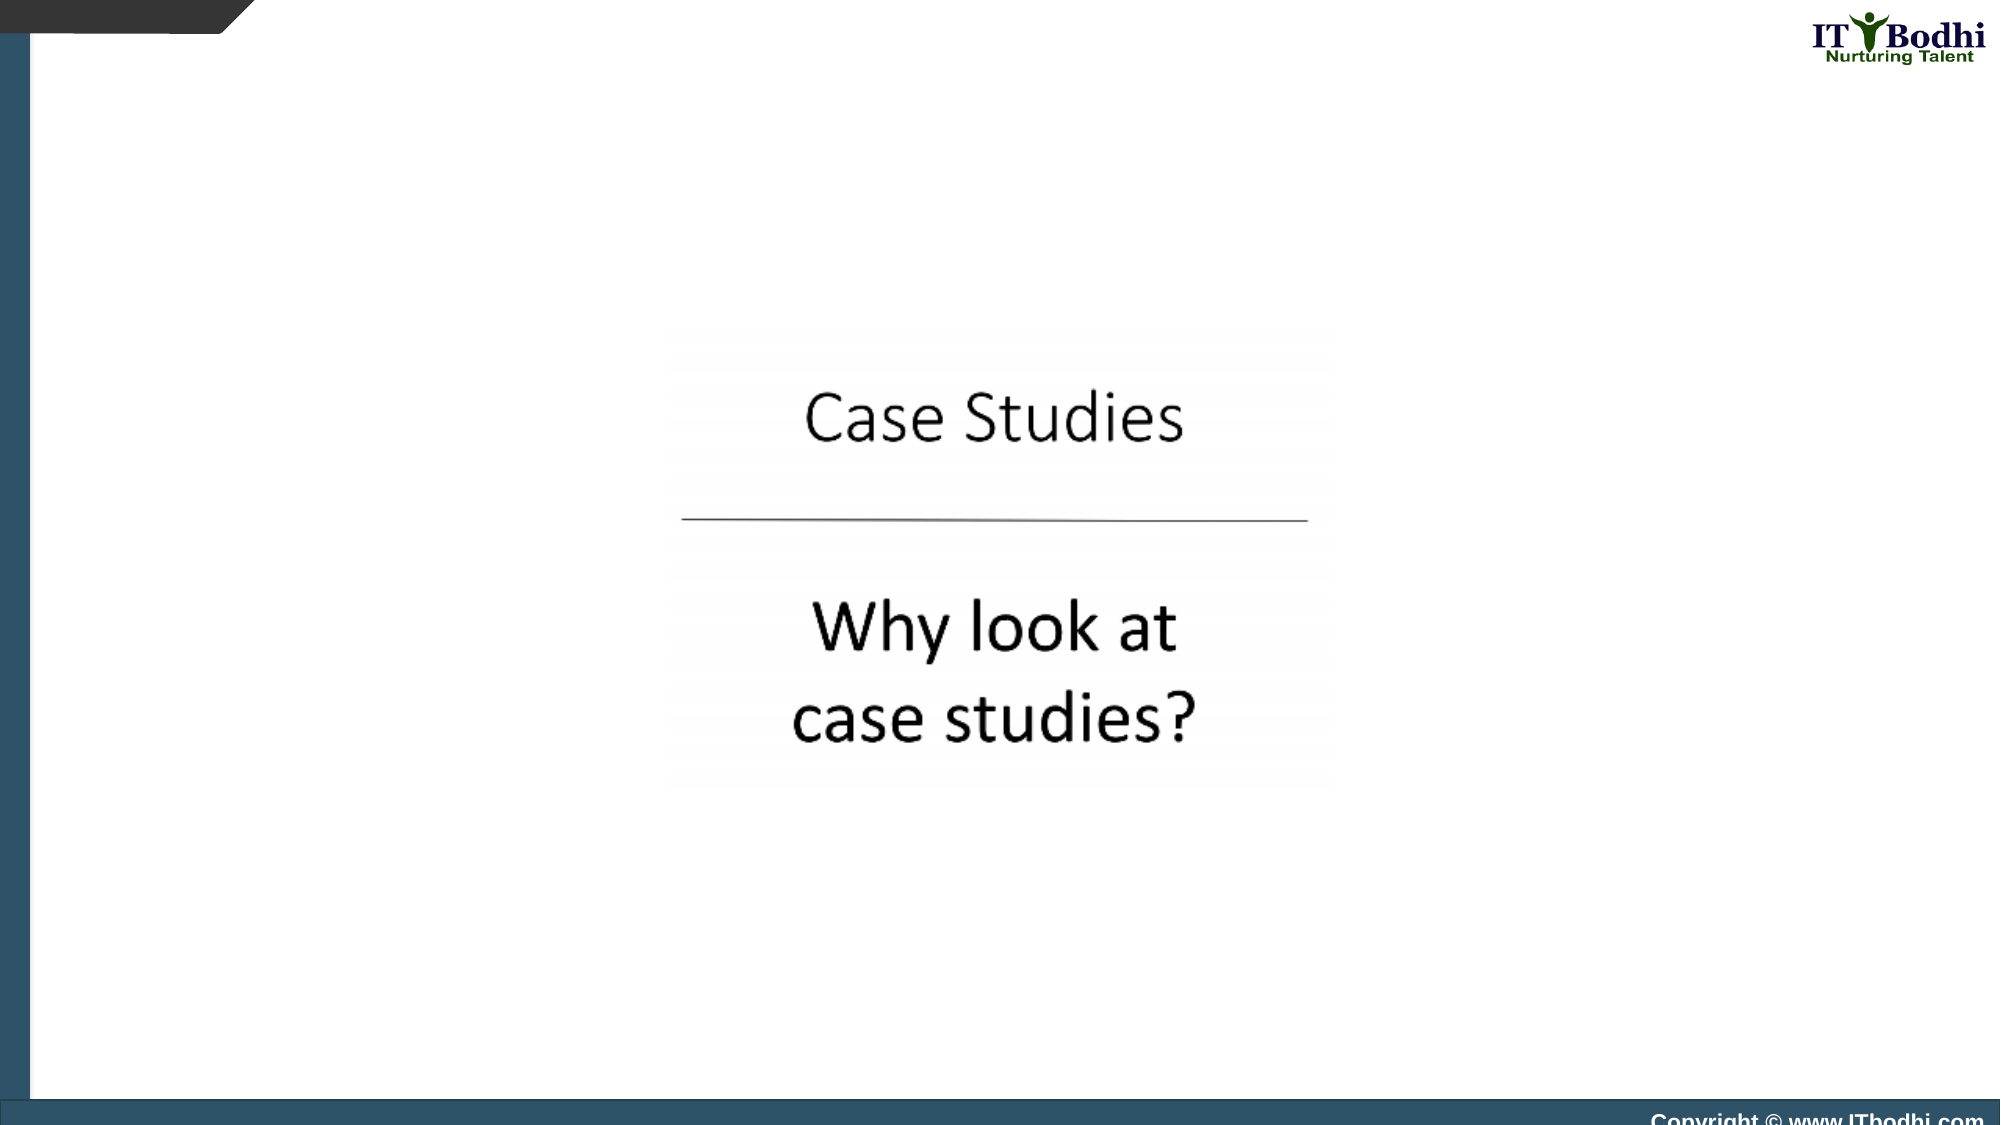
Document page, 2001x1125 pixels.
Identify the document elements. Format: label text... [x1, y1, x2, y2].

picture [669, 331, 1331, 794]
text_box Copyright © www.ITbodhi.com [0, 1100, 2000, 1125]
picture [1806, 8, 1991, 71]
